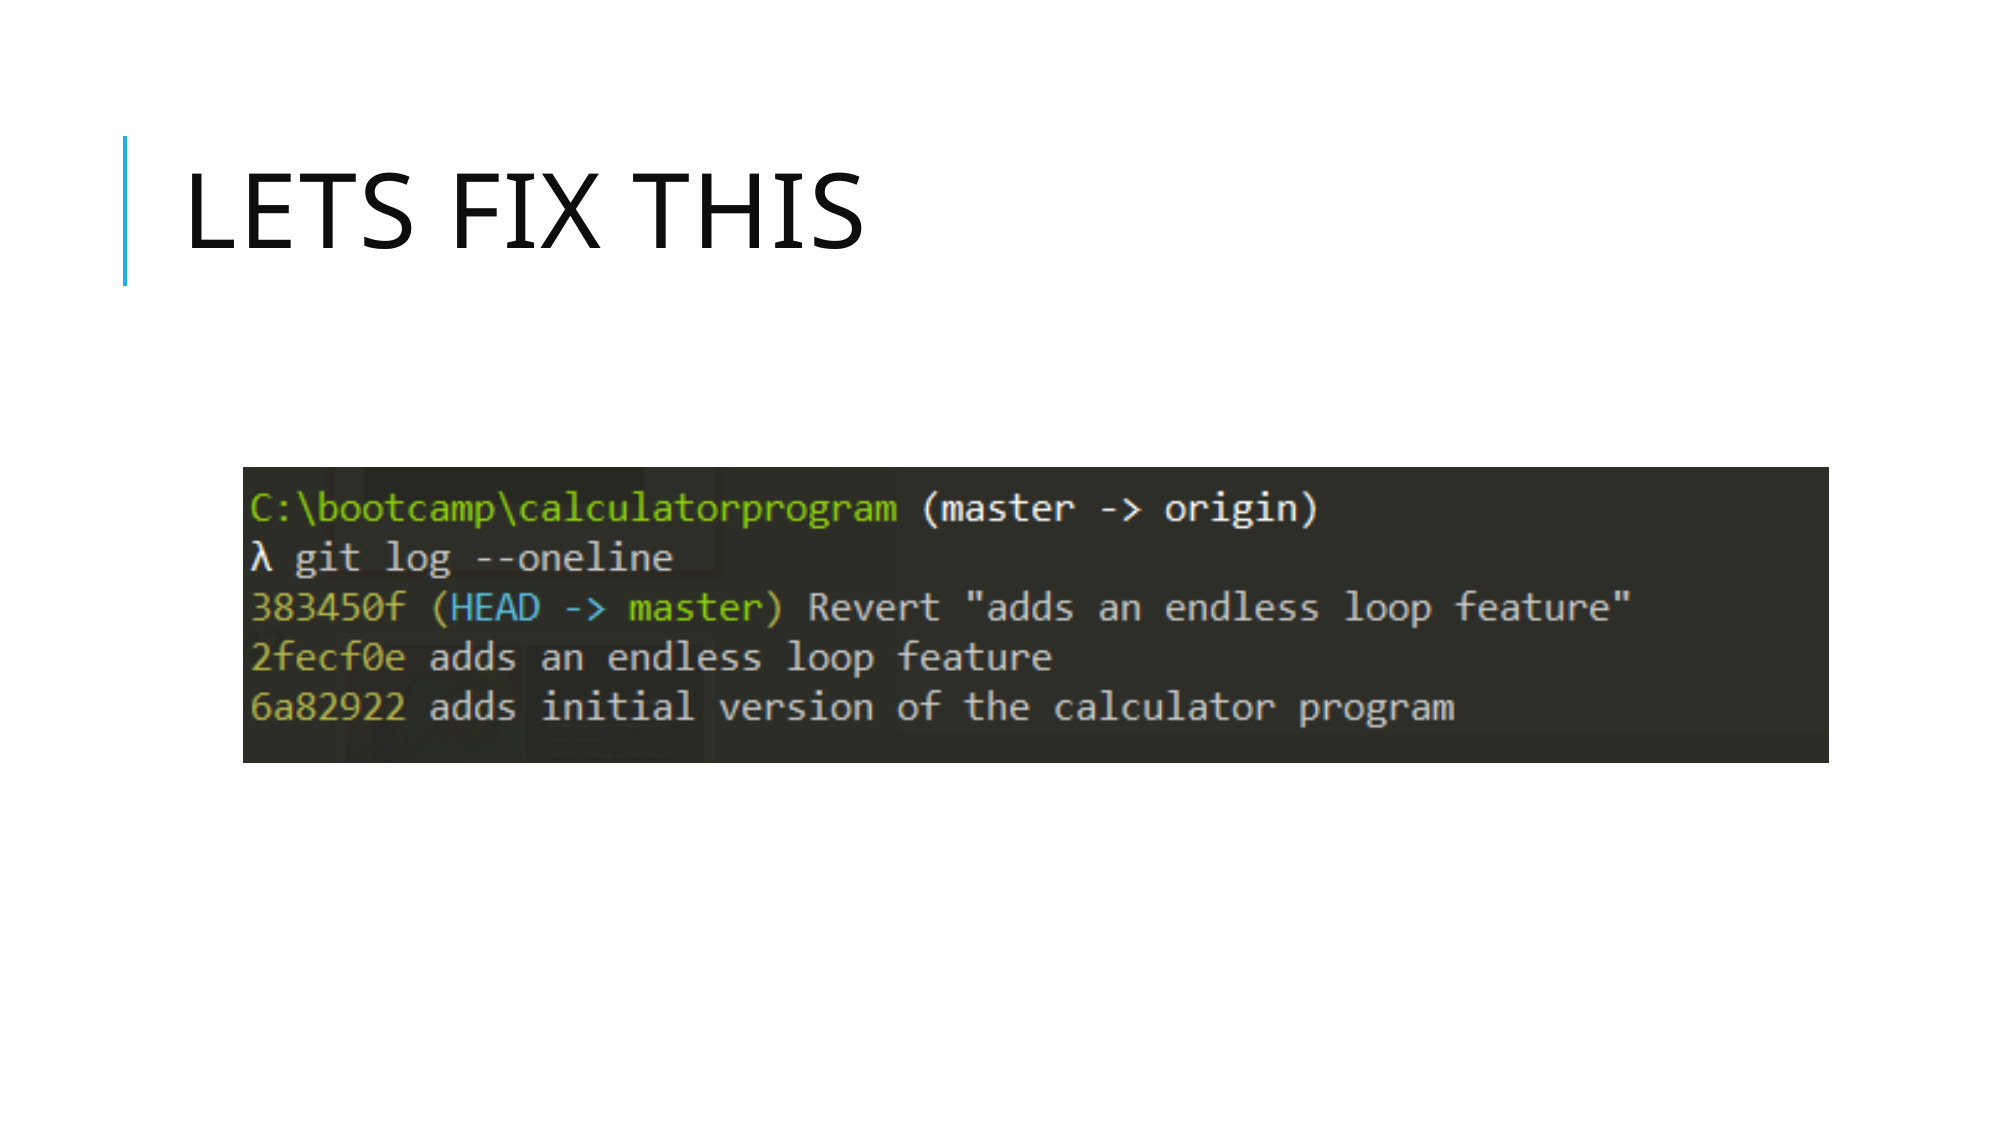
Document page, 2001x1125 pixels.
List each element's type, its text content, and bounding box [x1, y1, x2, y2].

picture [242, 467, 1829, 763]
title Lets fix this [168, 96, 1763, 342]
